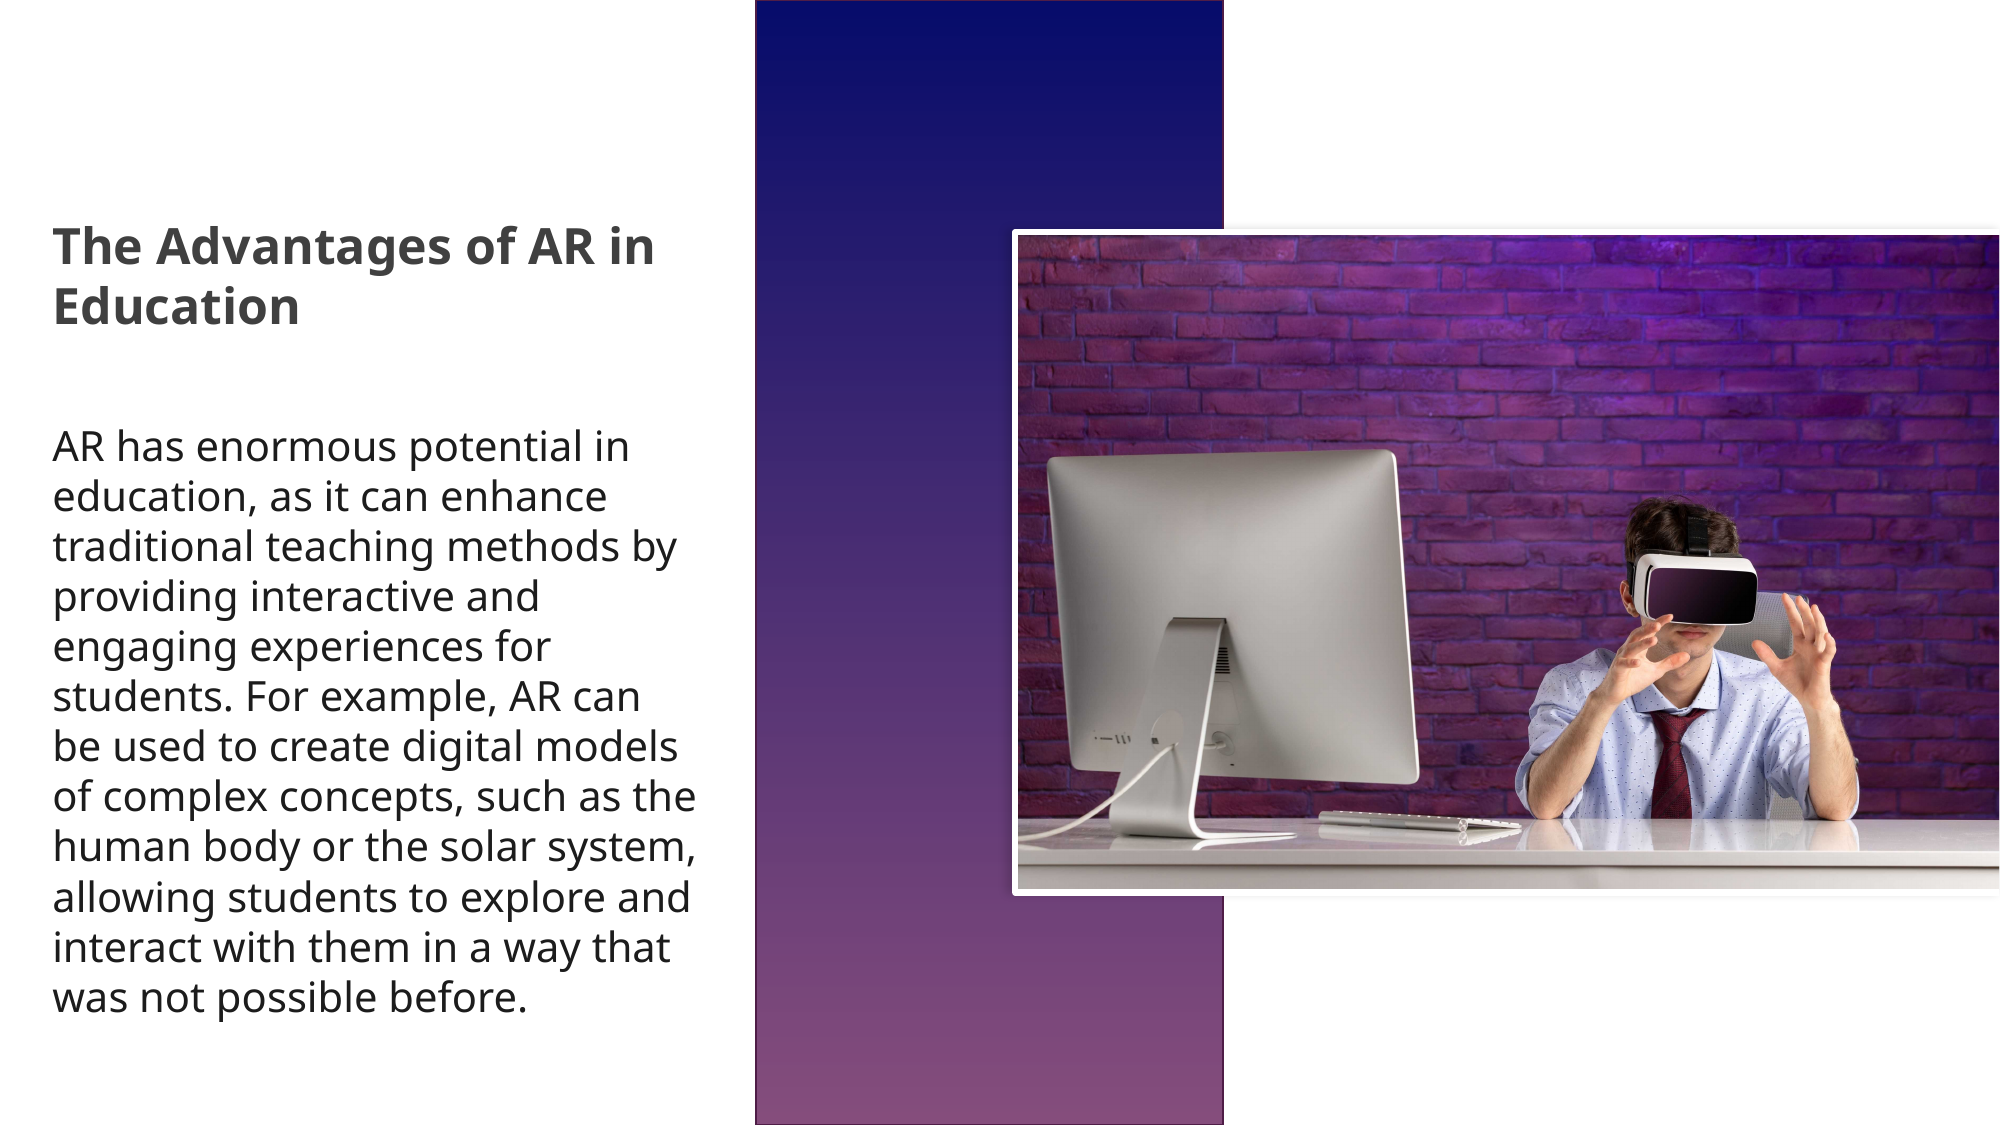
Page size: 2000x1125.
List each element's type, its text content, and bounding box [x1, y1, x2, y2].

text_box The Advantages of AR in Education AR has enormous potential in education, as it can enhance traditional teaching methods by providing interactive and engaging experiences for students. For example, AR can be used to create digital models of complex concepts, such as the human body or the solar system, allowing students to explore and interact with them in a way that was not possible before. [37, 207, 713, 1028]
text_box [755, 0, 1224, 1125]
picture [1018, 235, 2000, 890]
